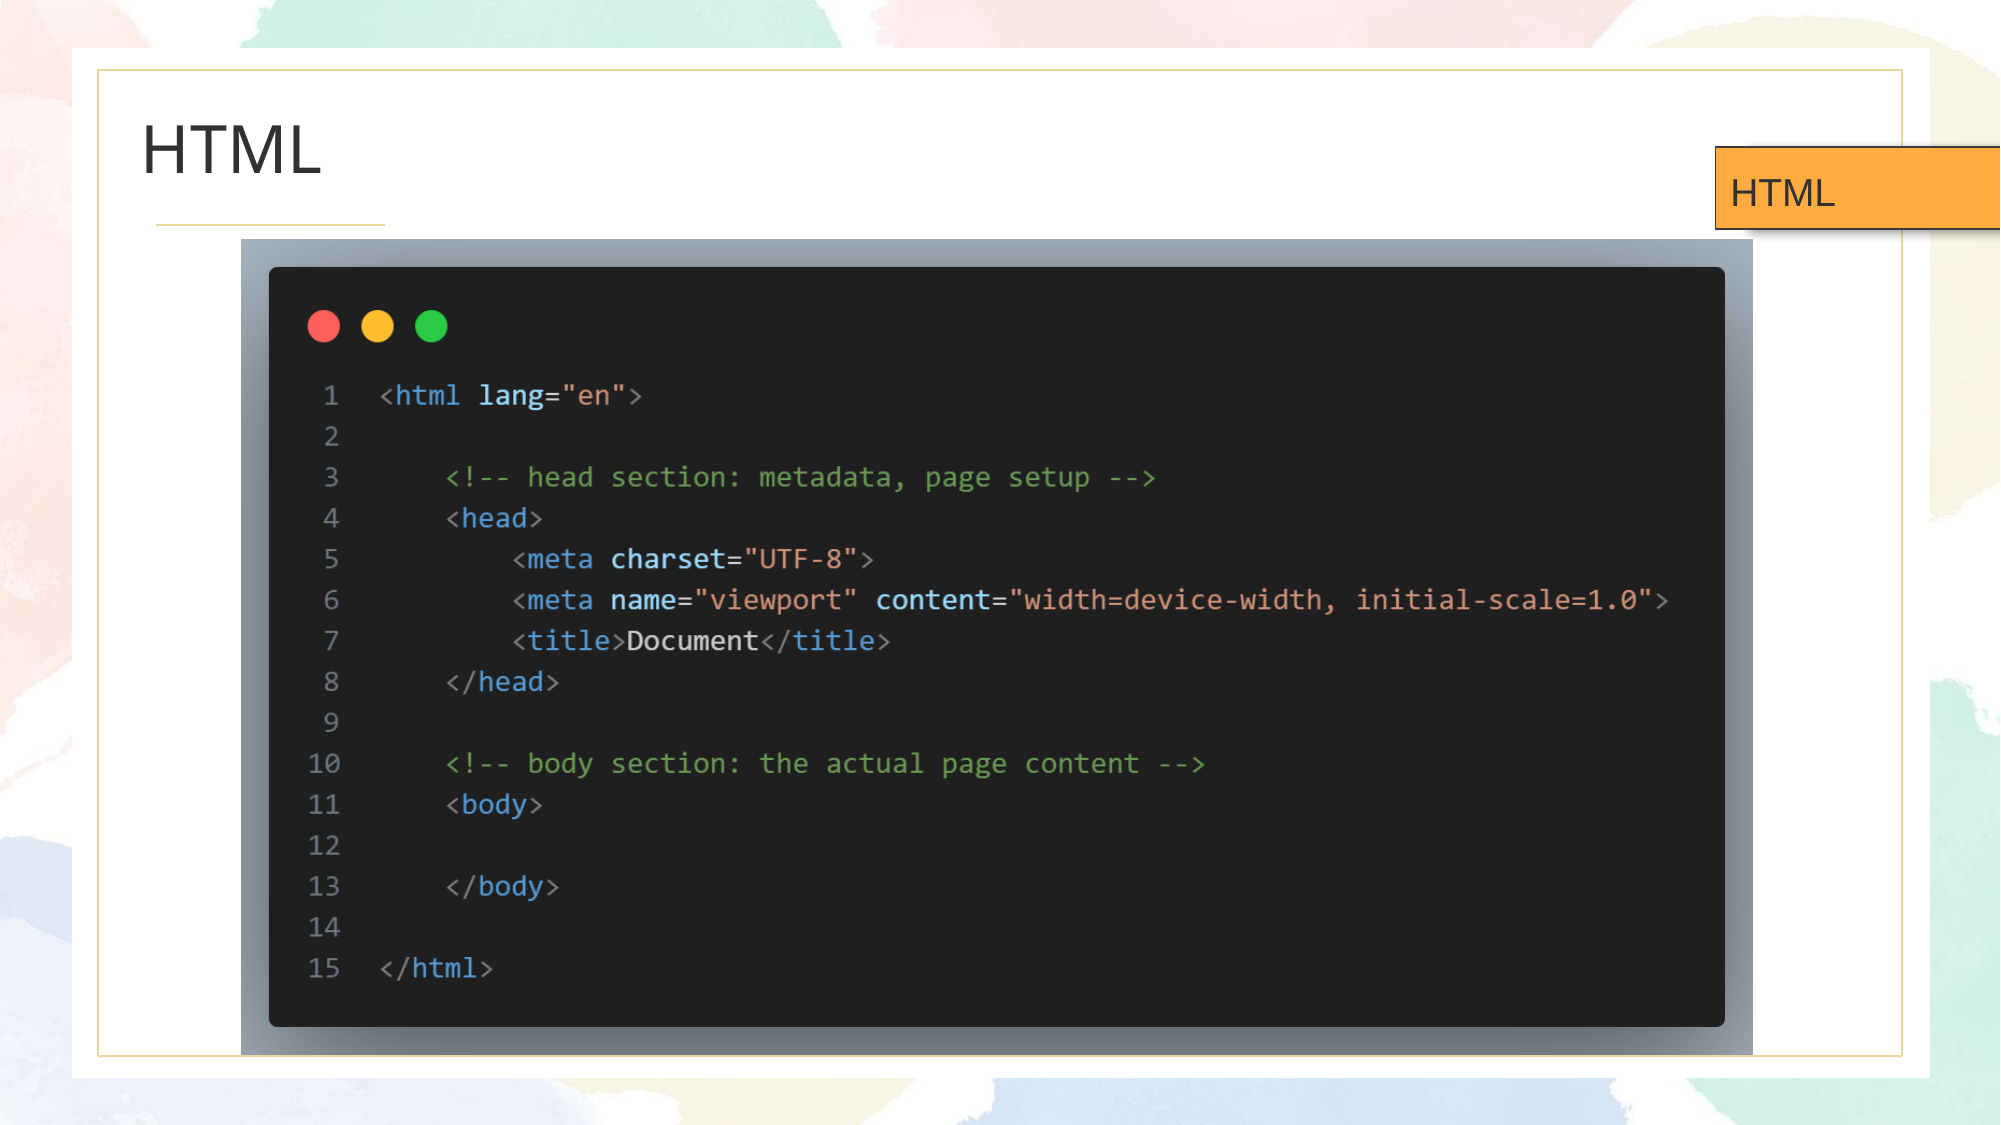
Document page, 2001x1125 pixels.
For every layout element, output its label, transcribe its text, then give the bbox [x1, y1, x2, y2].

list HTML [1715, 146, 2000, 230]
picture [0, 0, 2001, 1125]
title HTML [125, 92, 1869, 218]
